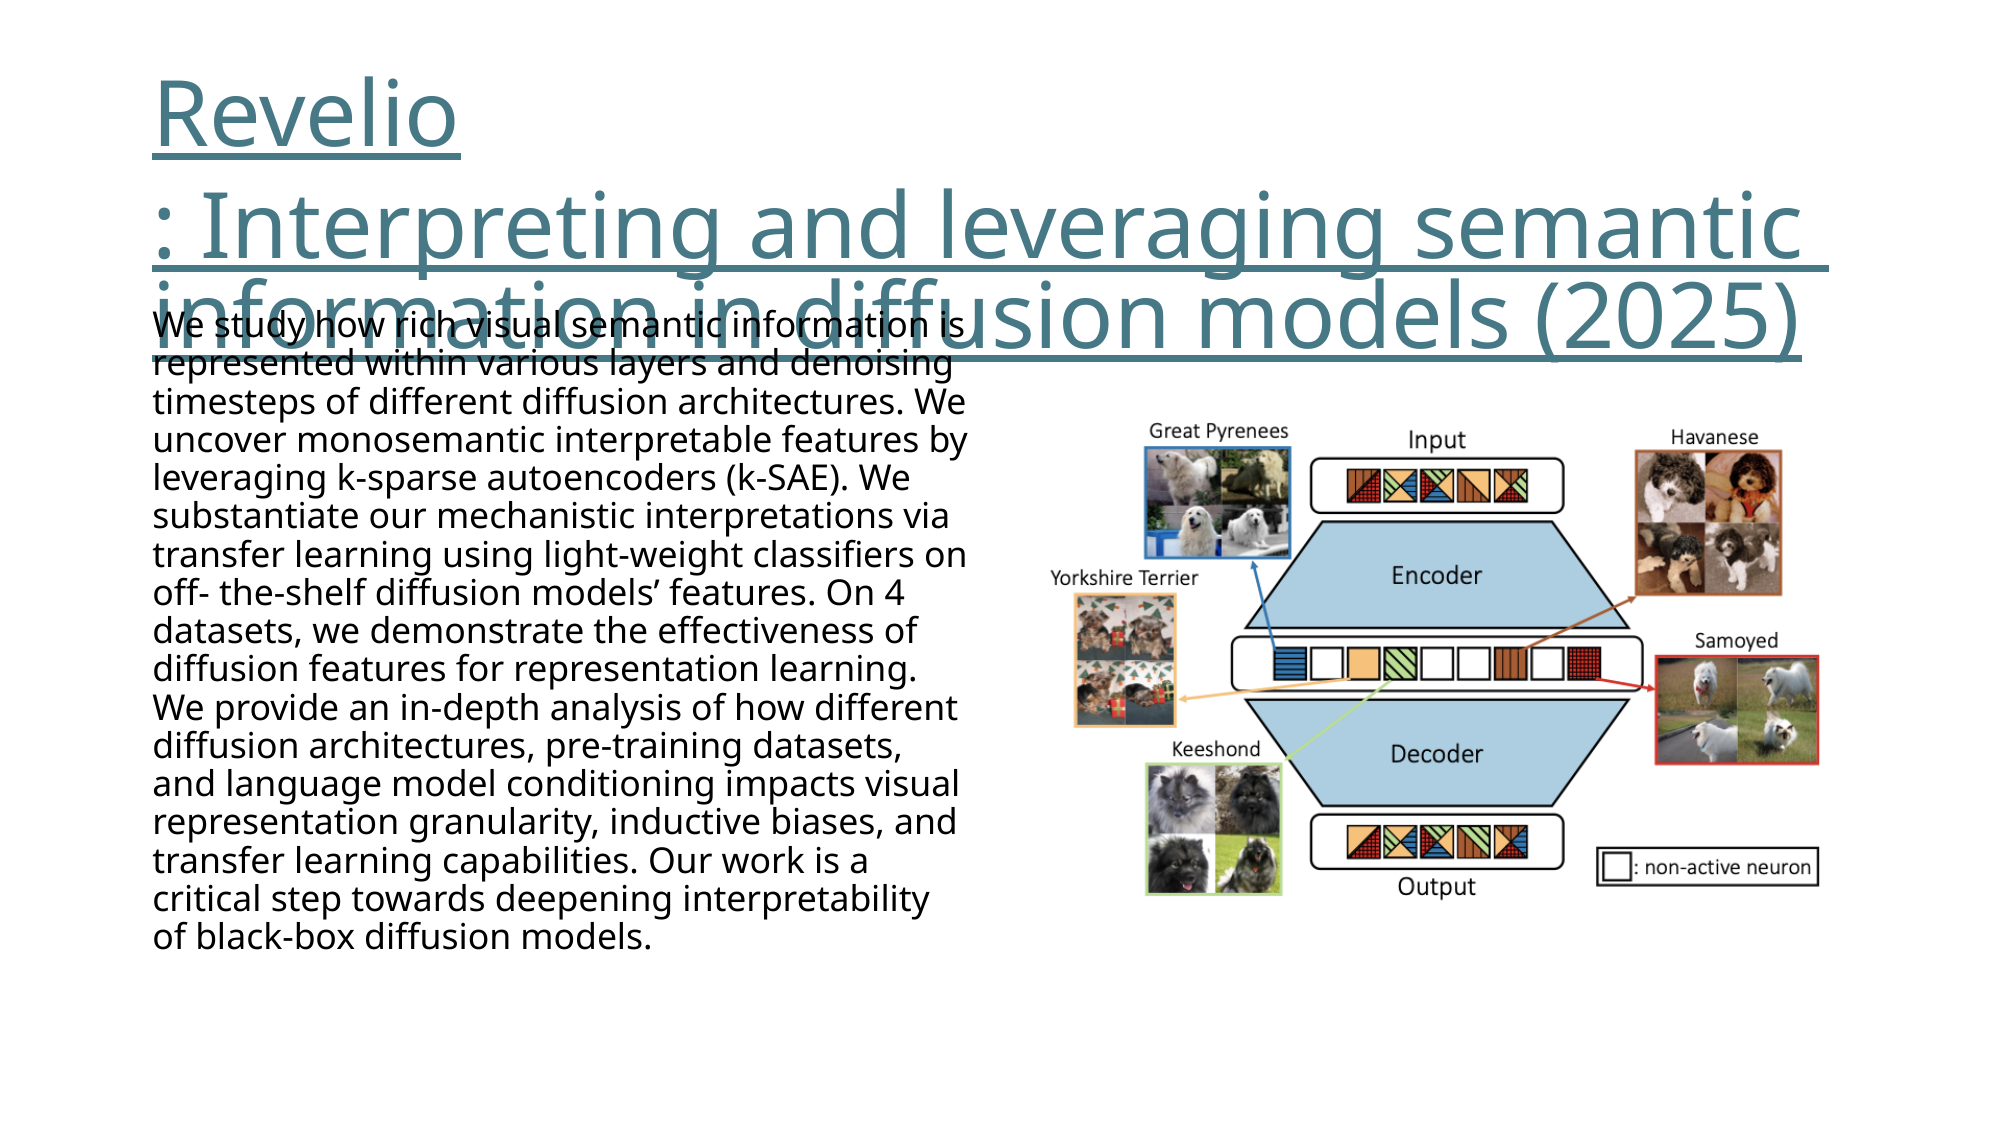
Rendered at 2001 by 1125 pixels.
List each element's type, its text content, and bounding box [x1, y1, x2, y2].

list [1036, 394, 1838, 919]
title Revelio: Interpreting and leveraging semantic information in diffusion models (2025) [137, 59, 1863, 278]
list We study how rich visual semantic information is represented within various layers and denoising timesteps of different diffusion architectures. We uncover monosemantic interpretable features by leveraging k-sparse autoencoders (k-SAE). We substantiate our mechanistic interpretations via transfer learning using light-weight classifiers on off- the-shelf diffusion models’ features. On 4 datasets, we demonstrate the effectiveness of diffusion features for representation learning. We provide an in-depth analysis of how different diffusion architectures, pre-training datasets, and language model conditioning impacts visual representation granularity, inductive biases, and transfer learning capabilities. Our work is a critical step towards deepening interpretability of black-box diffusion models. [137, 299, 988, 1014]
